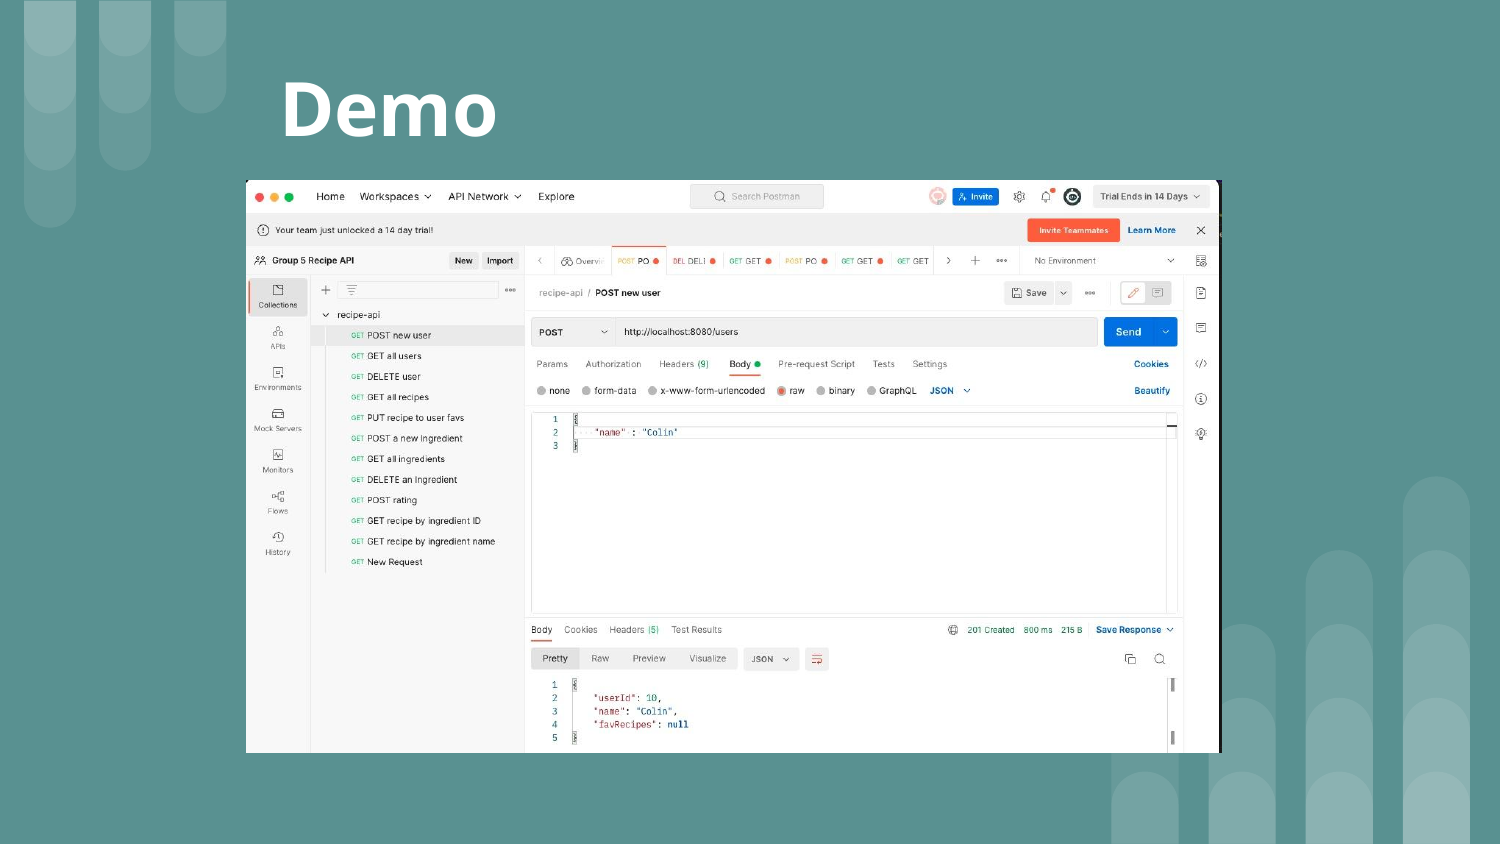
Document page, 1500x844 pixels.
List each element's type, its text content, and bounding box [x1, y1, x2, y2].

picture [245, 179, 1222, 753]
title Demo [264, 18, 1072, 178]
